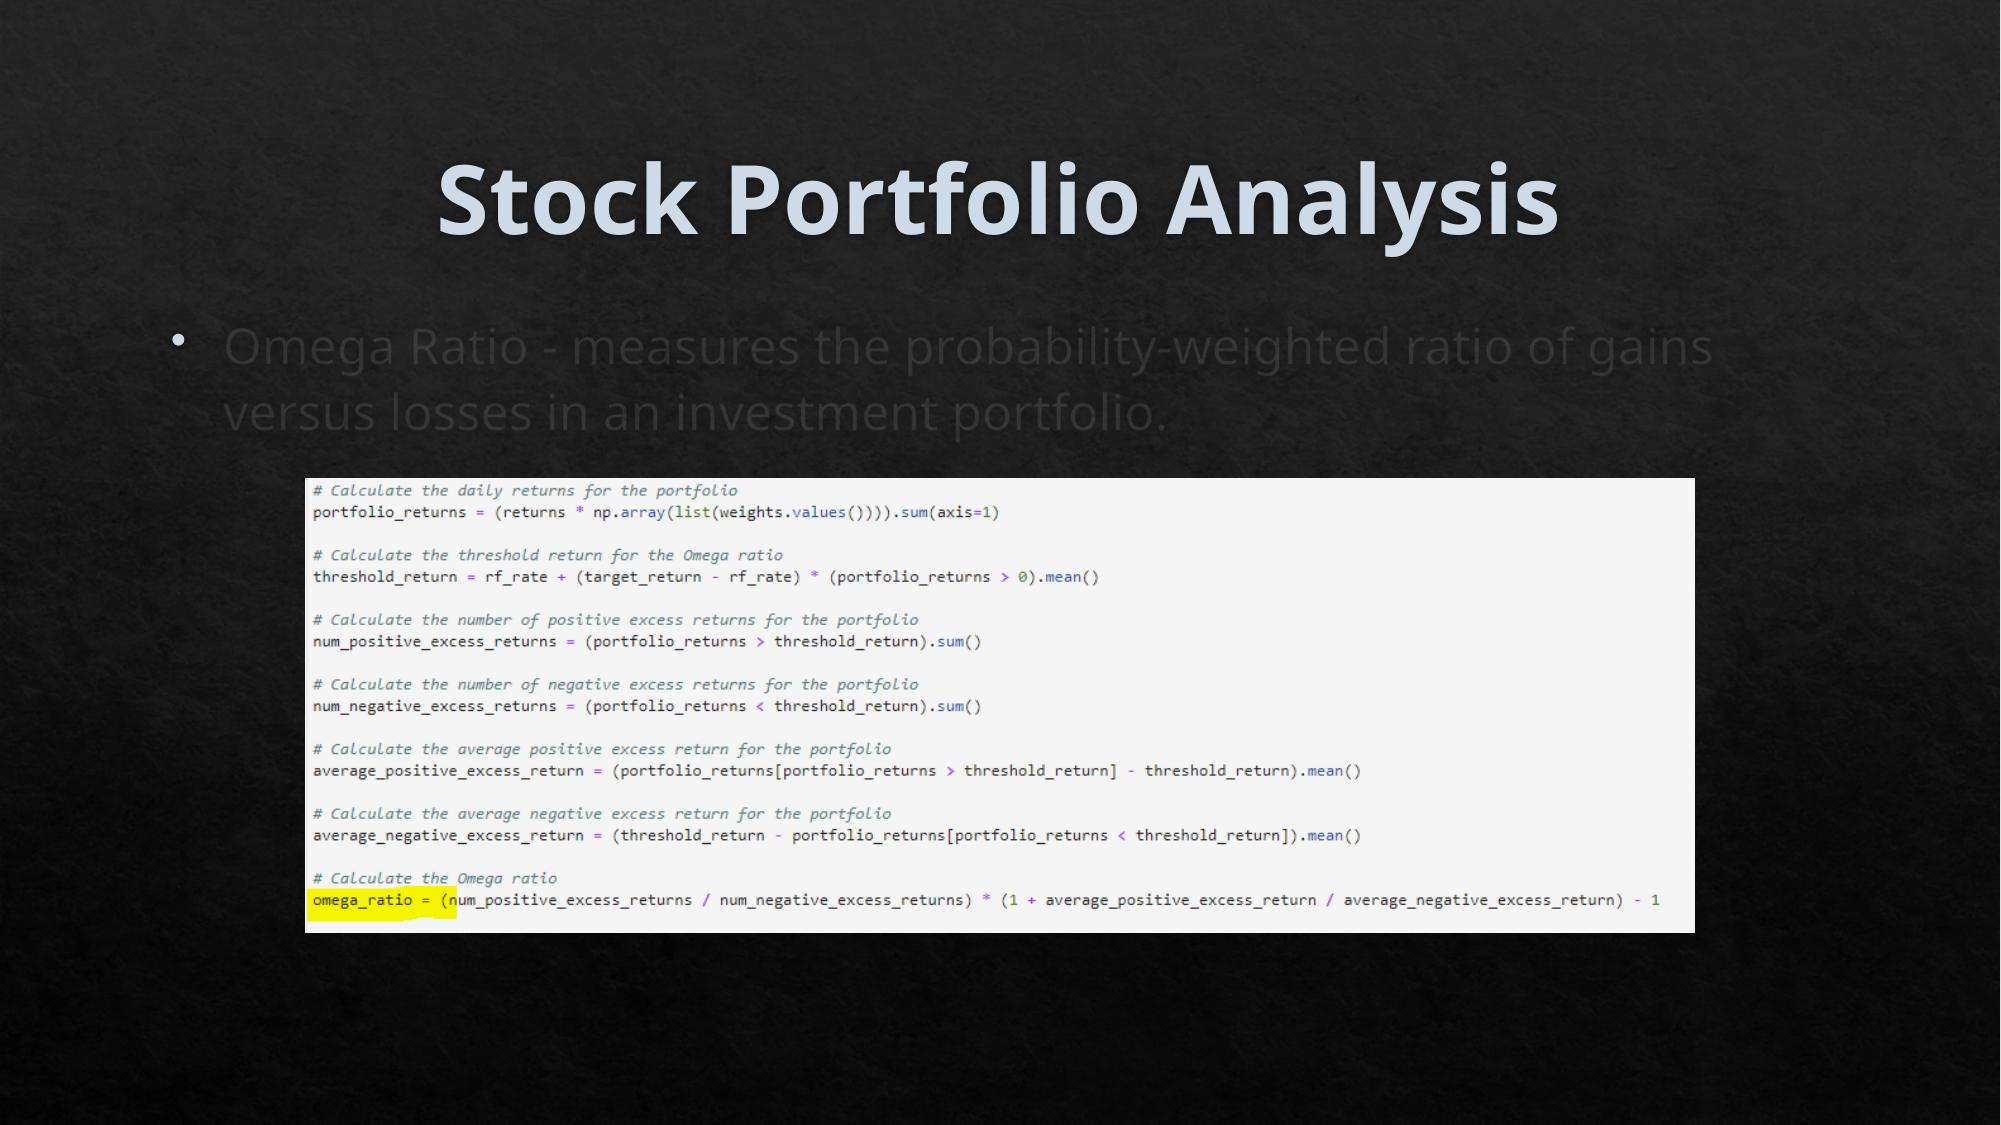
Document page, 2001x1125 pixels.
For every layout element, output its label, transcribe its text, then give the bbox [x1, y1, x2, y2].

list Omega Ratio - measures the probability-weighted ratio of gains versus losses in an investment portfolio. [151, 300, 1851, 911]
title Stock Portfolio Analysis [149, 99, 1849, 297]
picture [305, 478, 1695, 933]
